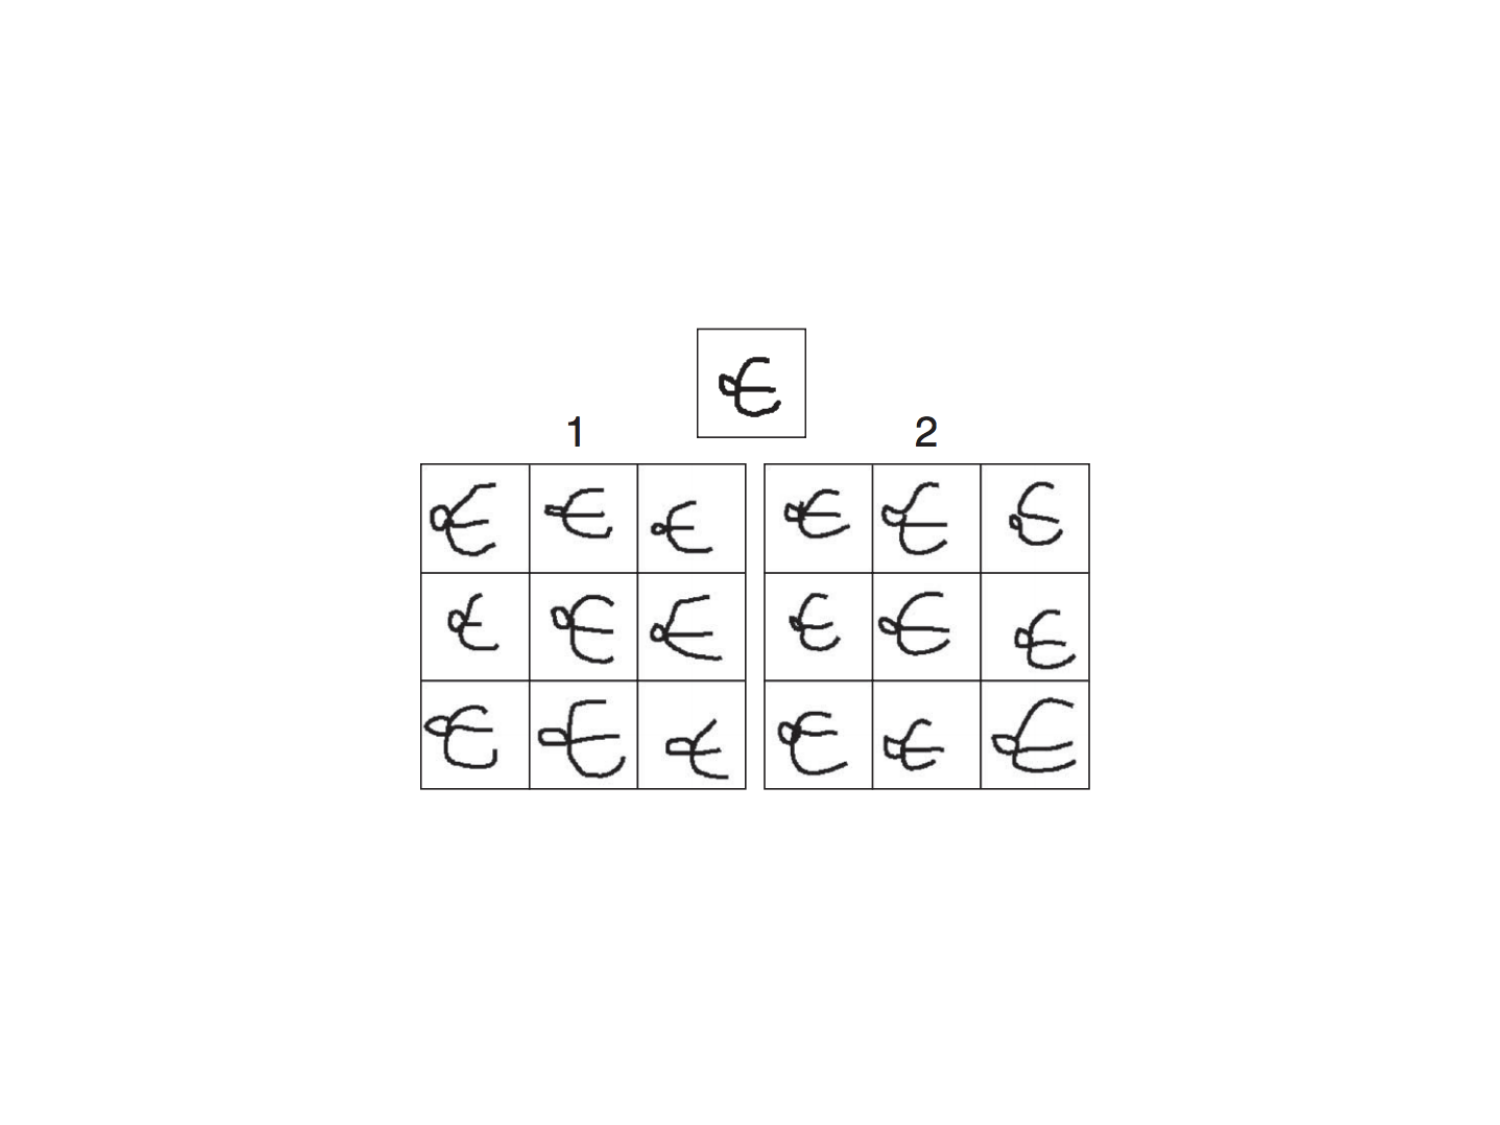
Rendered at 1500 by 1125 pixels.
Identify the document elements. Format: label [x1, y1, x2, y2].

picture [392, 315, 1108, 810]
